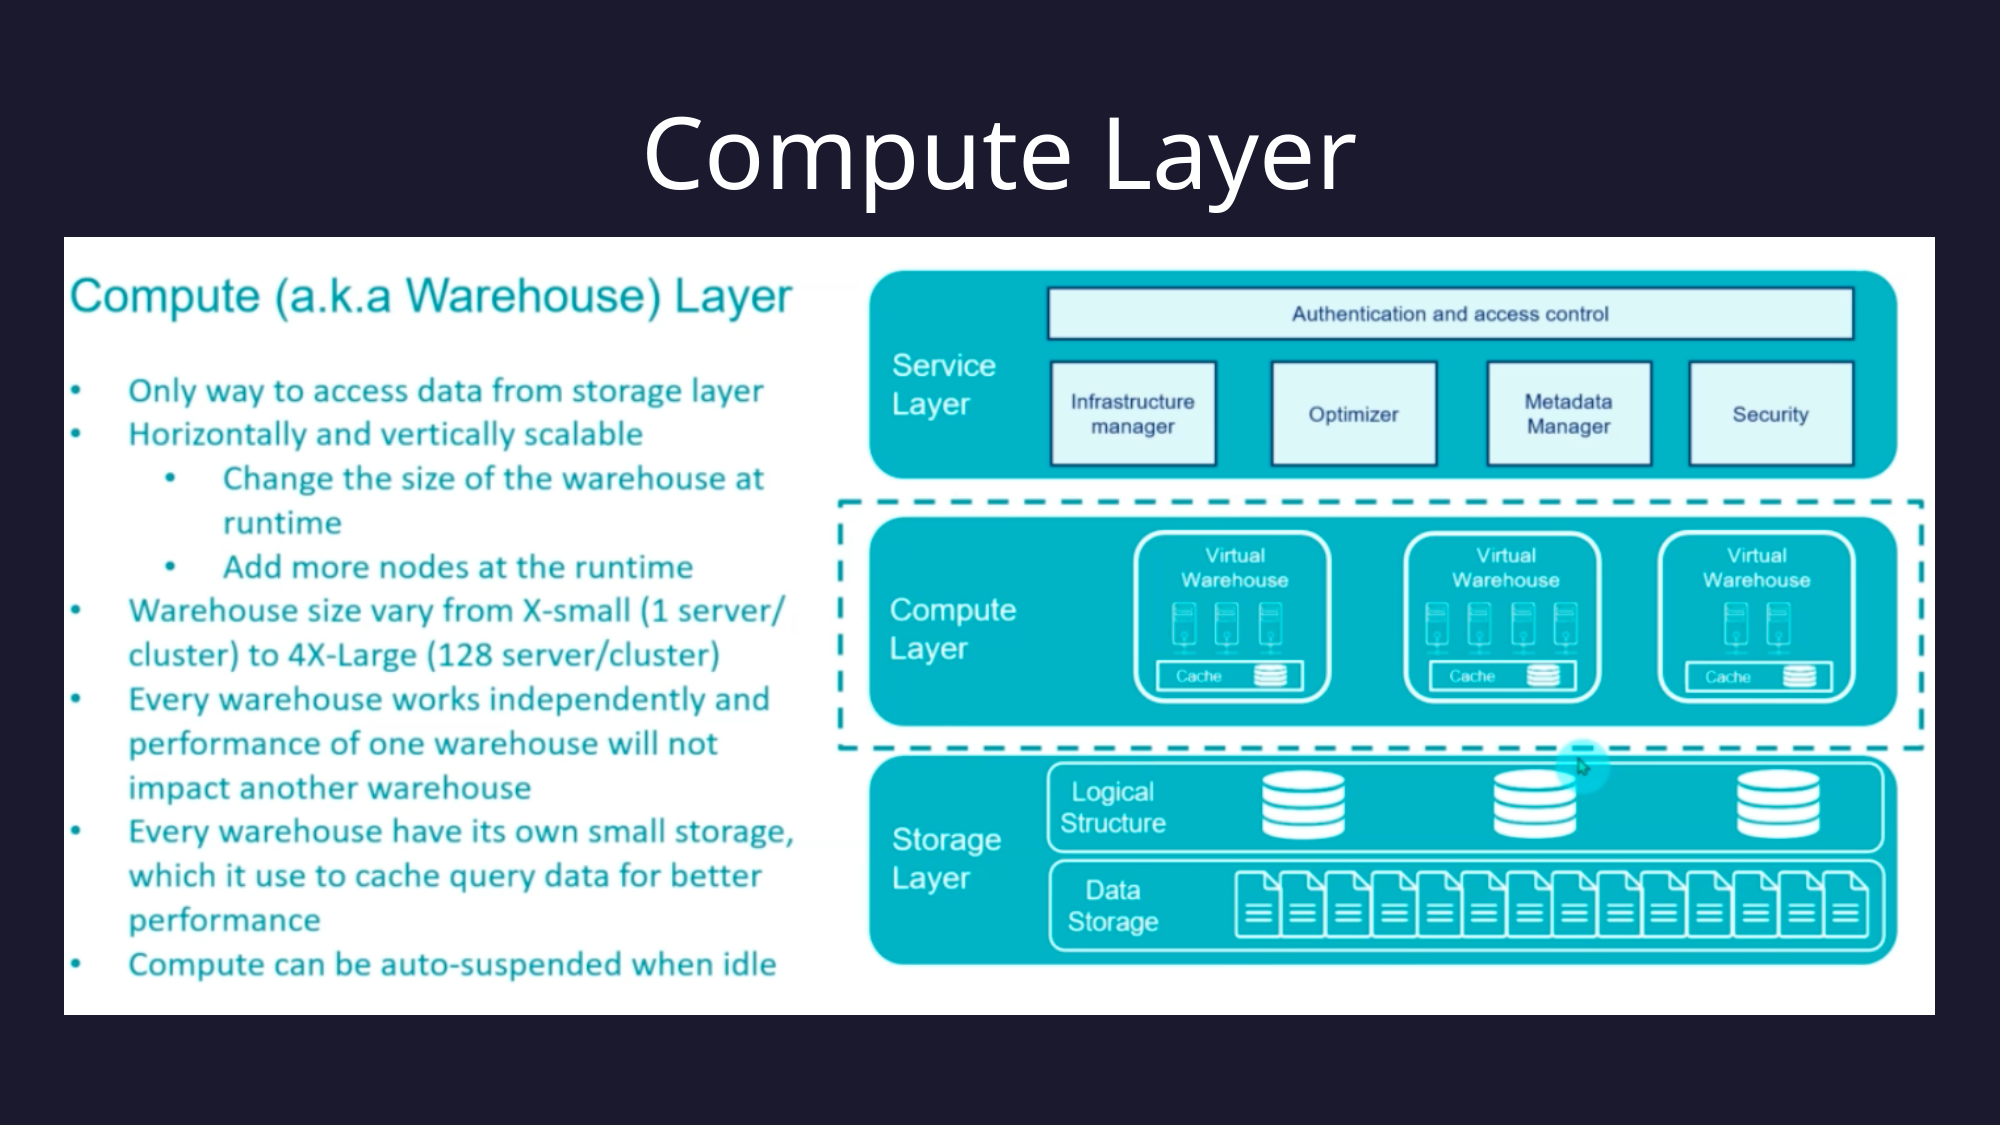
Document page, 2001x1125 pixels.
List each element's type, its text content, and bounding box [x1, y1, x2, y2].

title Compute Layer [90, 90, 1910, 237]
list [64, 237, 1935, 1015]
